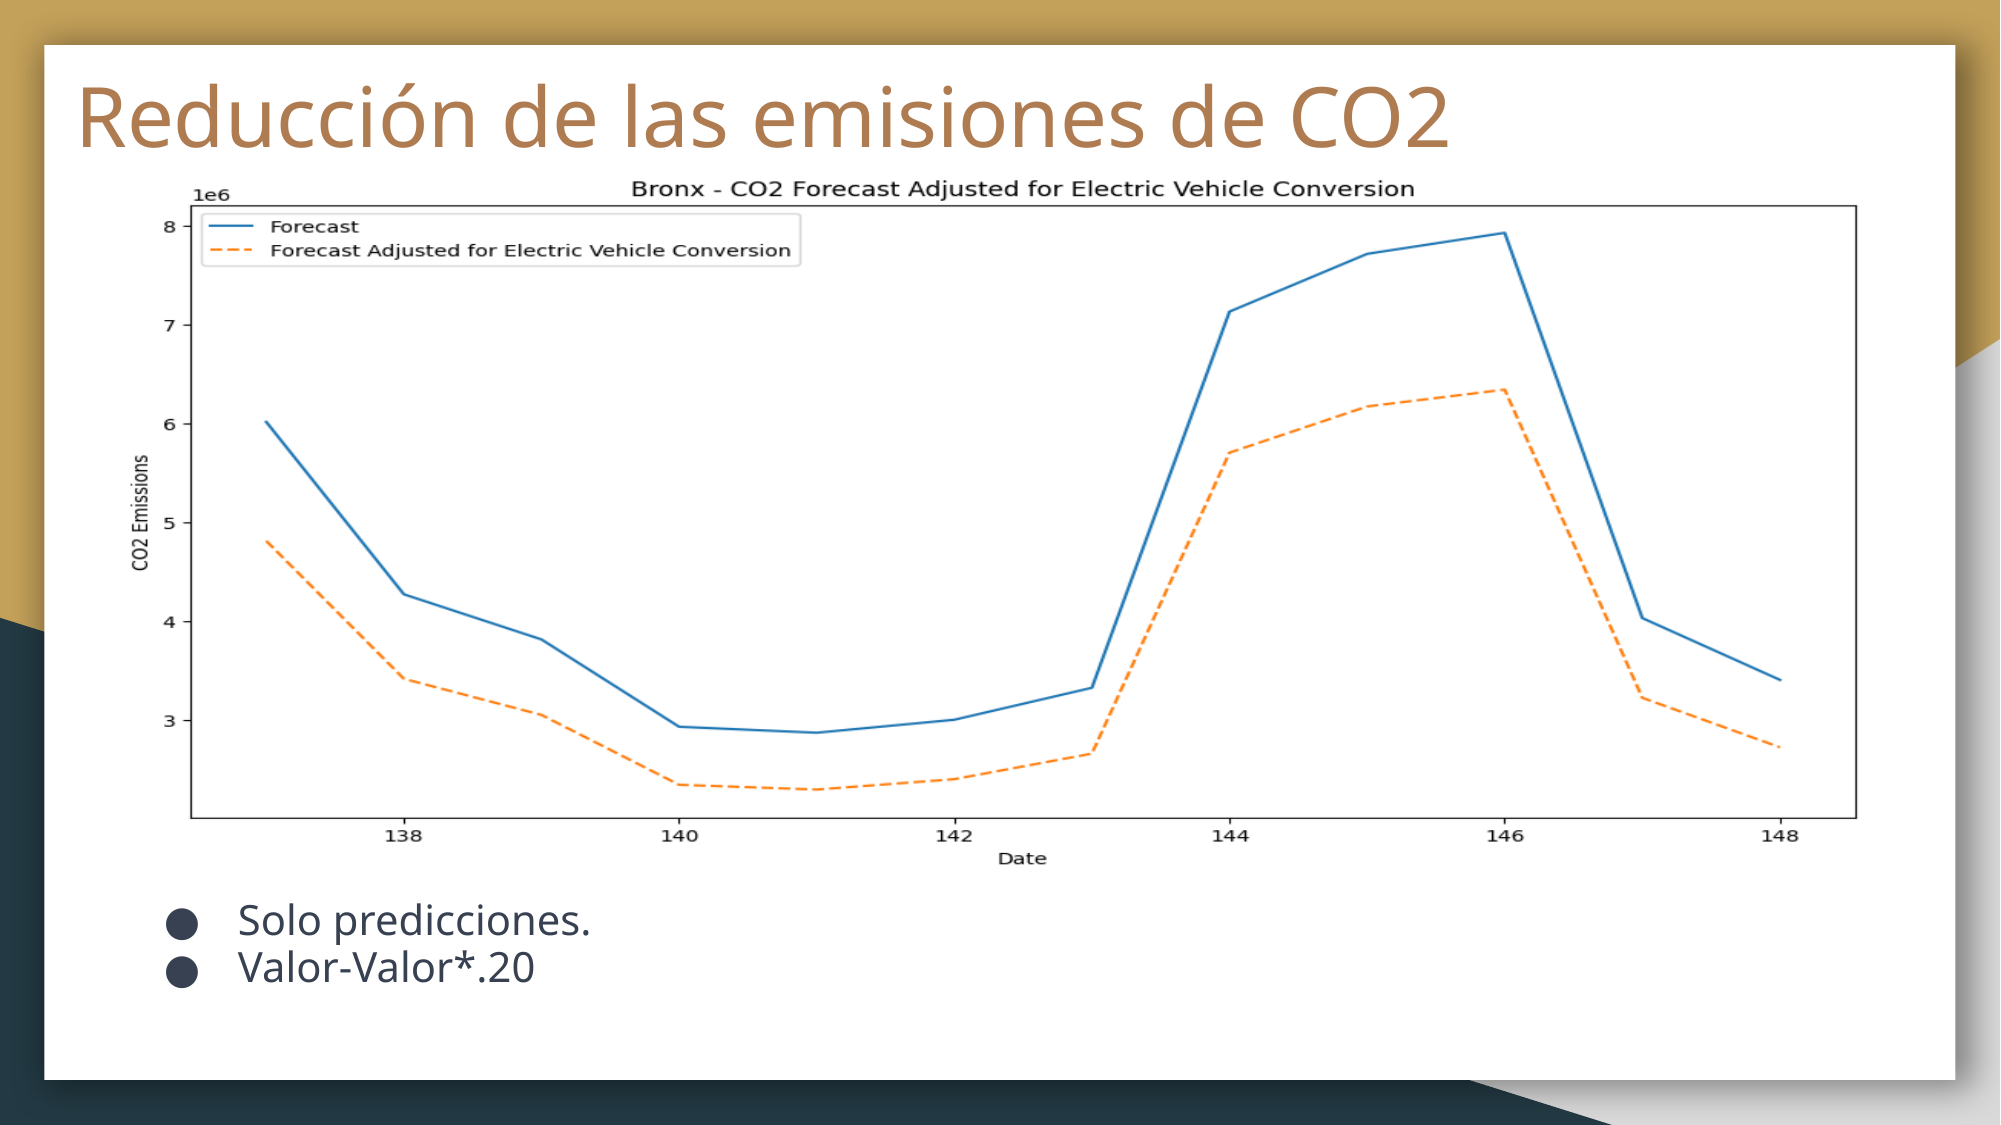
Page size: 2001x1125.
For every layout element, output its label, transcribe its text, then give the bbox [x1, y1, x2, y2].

list Solo predicciones. Valor-Valor*.20 [117, 889, 1810, 1046]
picture [117, 169, 1871, 878]
title Reducción de las emisiones de CO2 [55, 44, 1748, 270]
